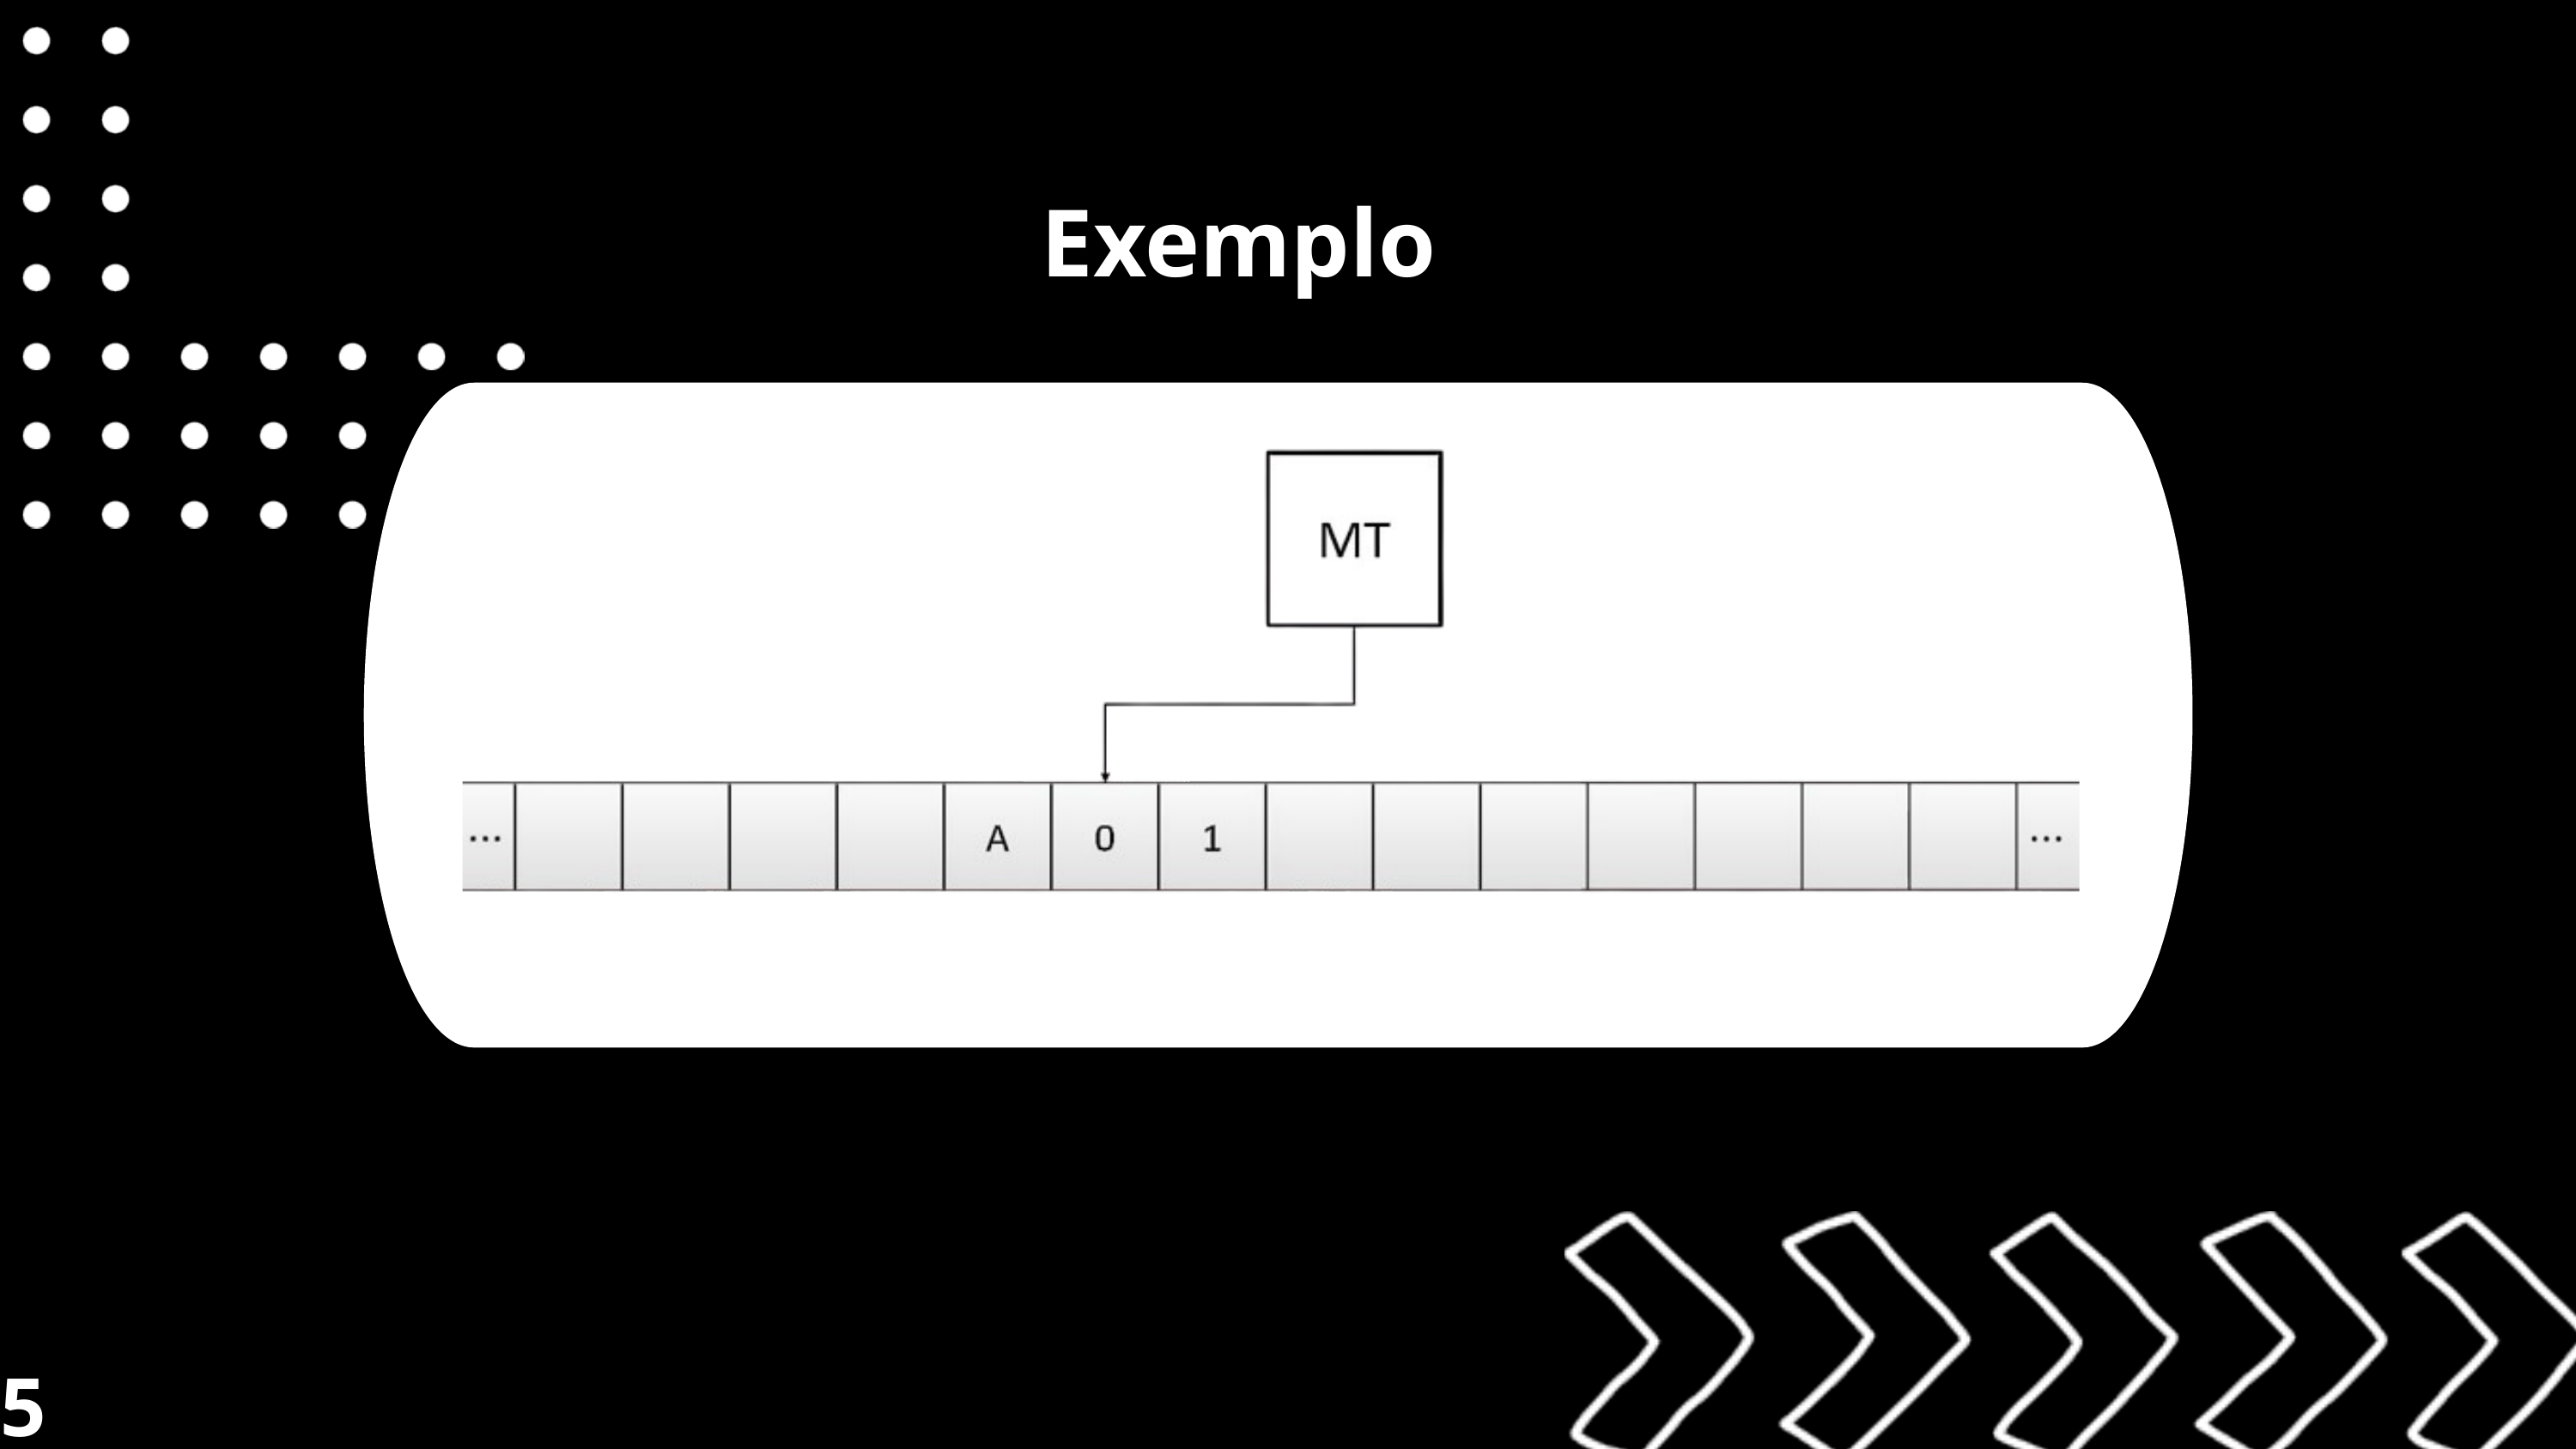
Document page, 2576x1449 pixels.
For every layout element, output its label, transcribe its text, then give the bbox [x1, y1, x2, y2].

text_box [1564, 1211, 2576, 1449]
text_box [0, 0, 525, 529]
text_box Exemplo [804, 165, 1674, 296]
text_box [363, 382, 2193, 1048]
text_box 5 [0, 1339, 46, 1449]
